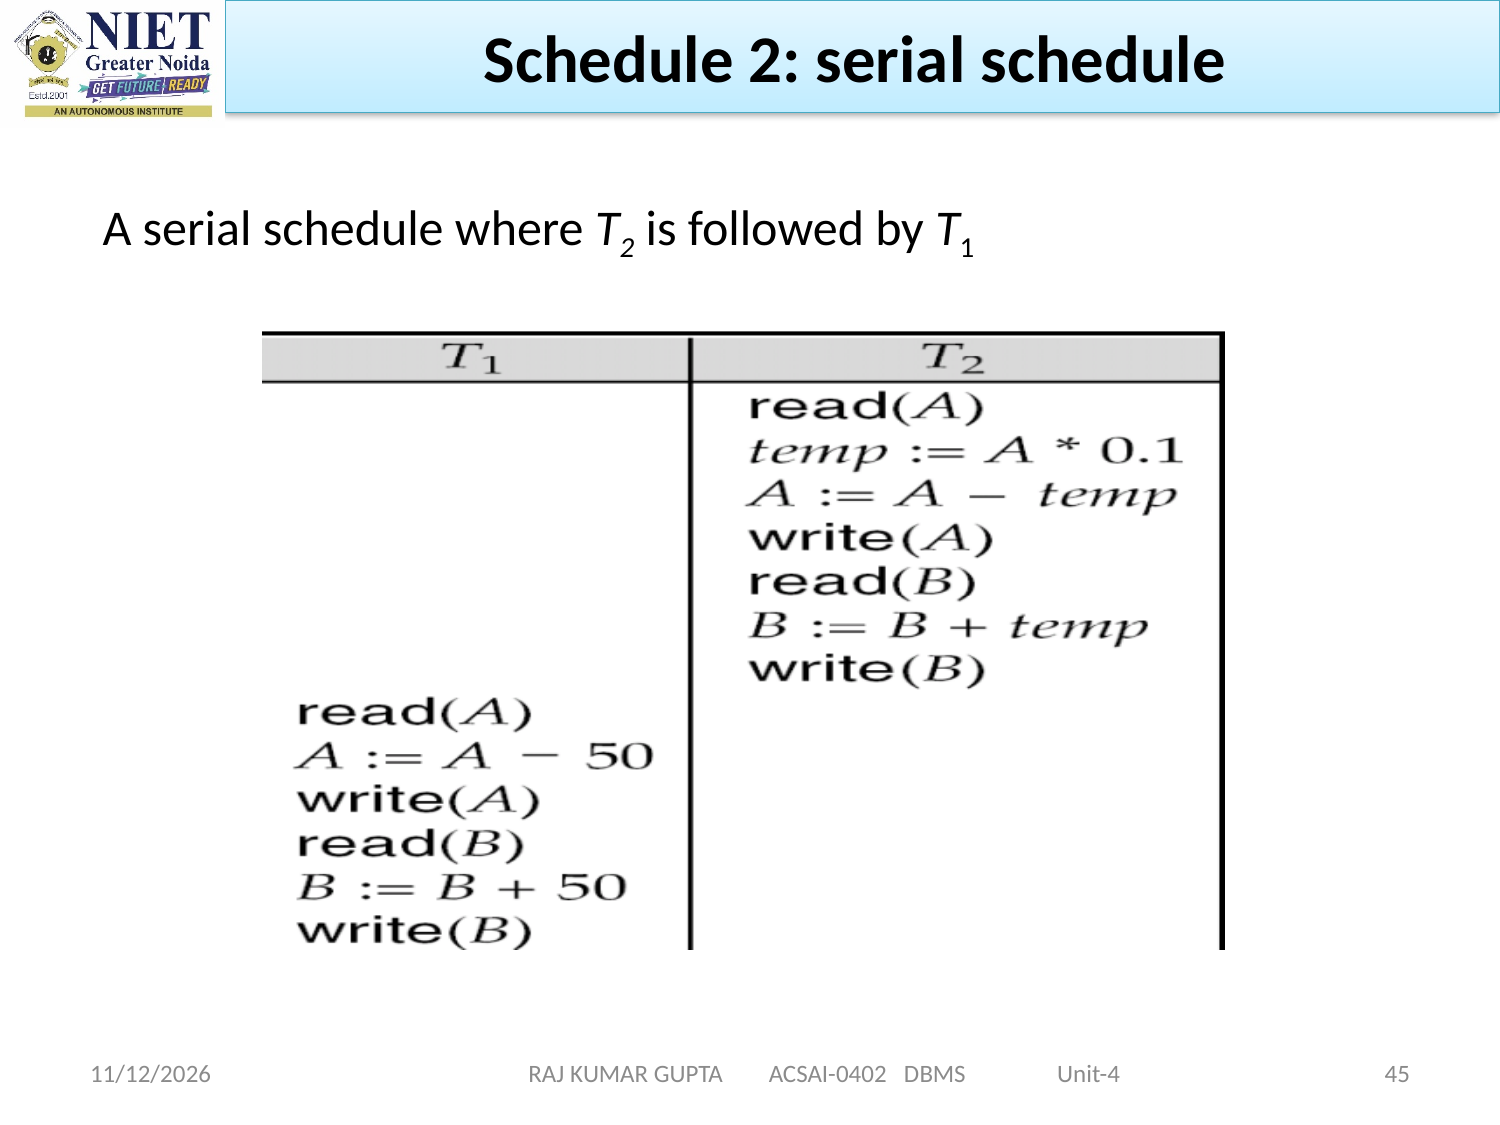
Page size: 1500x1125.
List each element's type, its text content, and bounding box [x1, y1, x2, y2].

footer RAJ KUMAR GUPTA ACSAI-0402 DBMS Unit-4 [412, 1042, 1074, 1103]
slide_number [75, 1042, 412, 1103]
text_box Schedule 2: serial schedule [226, 0, 1500, 113]
slide_number 45 [1074, 1042, 1425, 1103]
picture [262, 326, 1226, 951]
picture [0, 0, 226, 128]
list A serial schedule where T2 is followed by T1 [87, 187, 1438, 1038]
